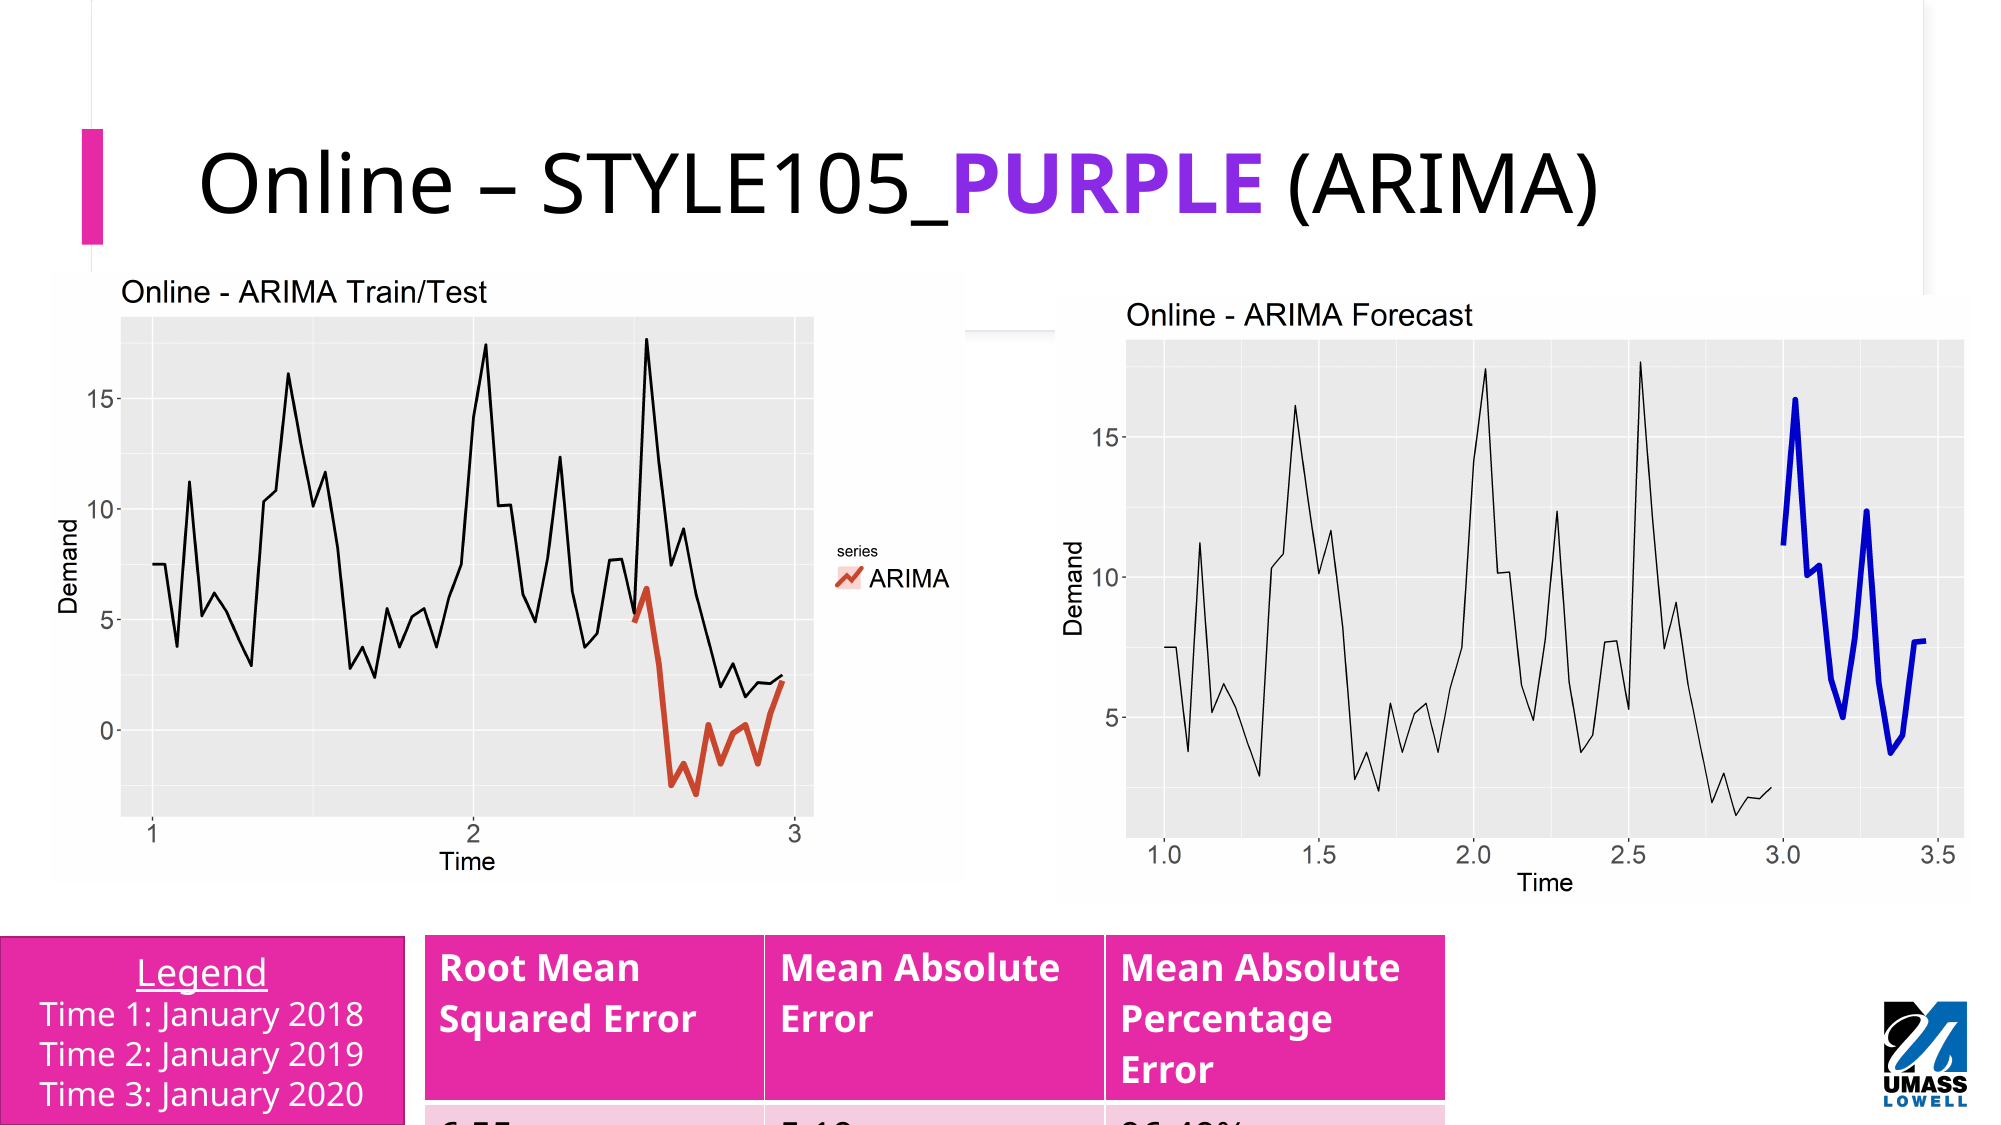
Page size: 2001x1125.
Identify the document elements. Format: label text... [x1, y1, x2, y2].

picture [1882, 999, 1969, 1112]
table_header Mean Absolute Percentage Error [1106, 935, 1445, 1100]
title Online – STYLE105_PURPLE (ARIMA) [183, 90, 1851, 284]
table_cell 5.19 [765, 1105, 1104, 1125]
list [50, 271, 965, 883]
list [1055, 295, 1972, 904]
text_box Legend Time 1: January 2018 Time 2: January 2019 Time 3: January 2020 [0, 936, 405, 1125]
table_header Root Mean Squared Error [425, 935, 764, 1100]
table_cell 96.49% [1106, 1105, 1445, 1125]
table_header Mean Absolute Error [765, 935, 1104, 1100]
table_cell 6.55 [425, 1105, 764, 1125]
